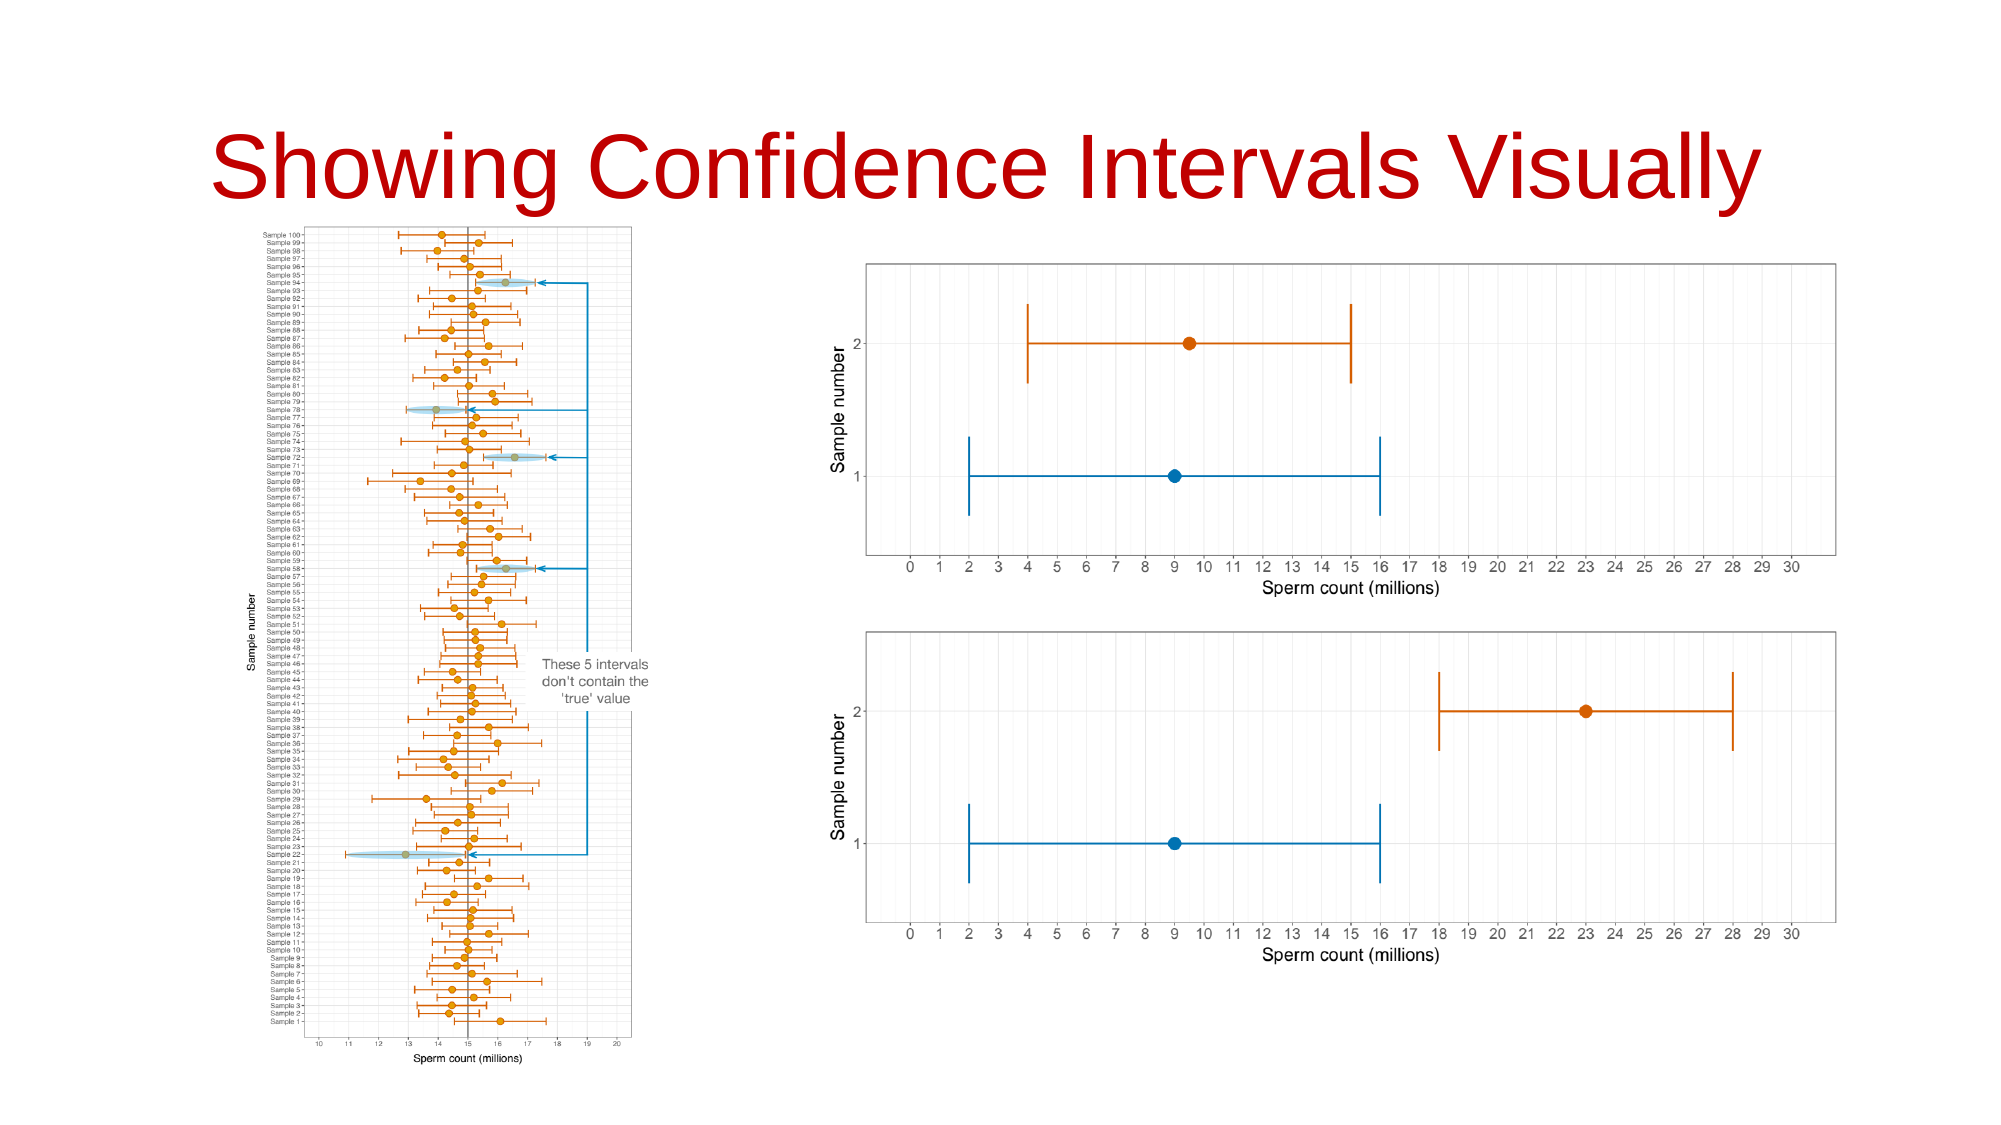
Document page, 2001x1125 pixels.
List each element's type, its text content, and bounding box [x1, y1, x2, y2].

title Showing Confidence Intervals Visually [137, 59, 1863, 278]
picture [825, 258, 1840, 597]
picture [825, 626, 1840, 965]
picture [242, 222, 665, 1066]
